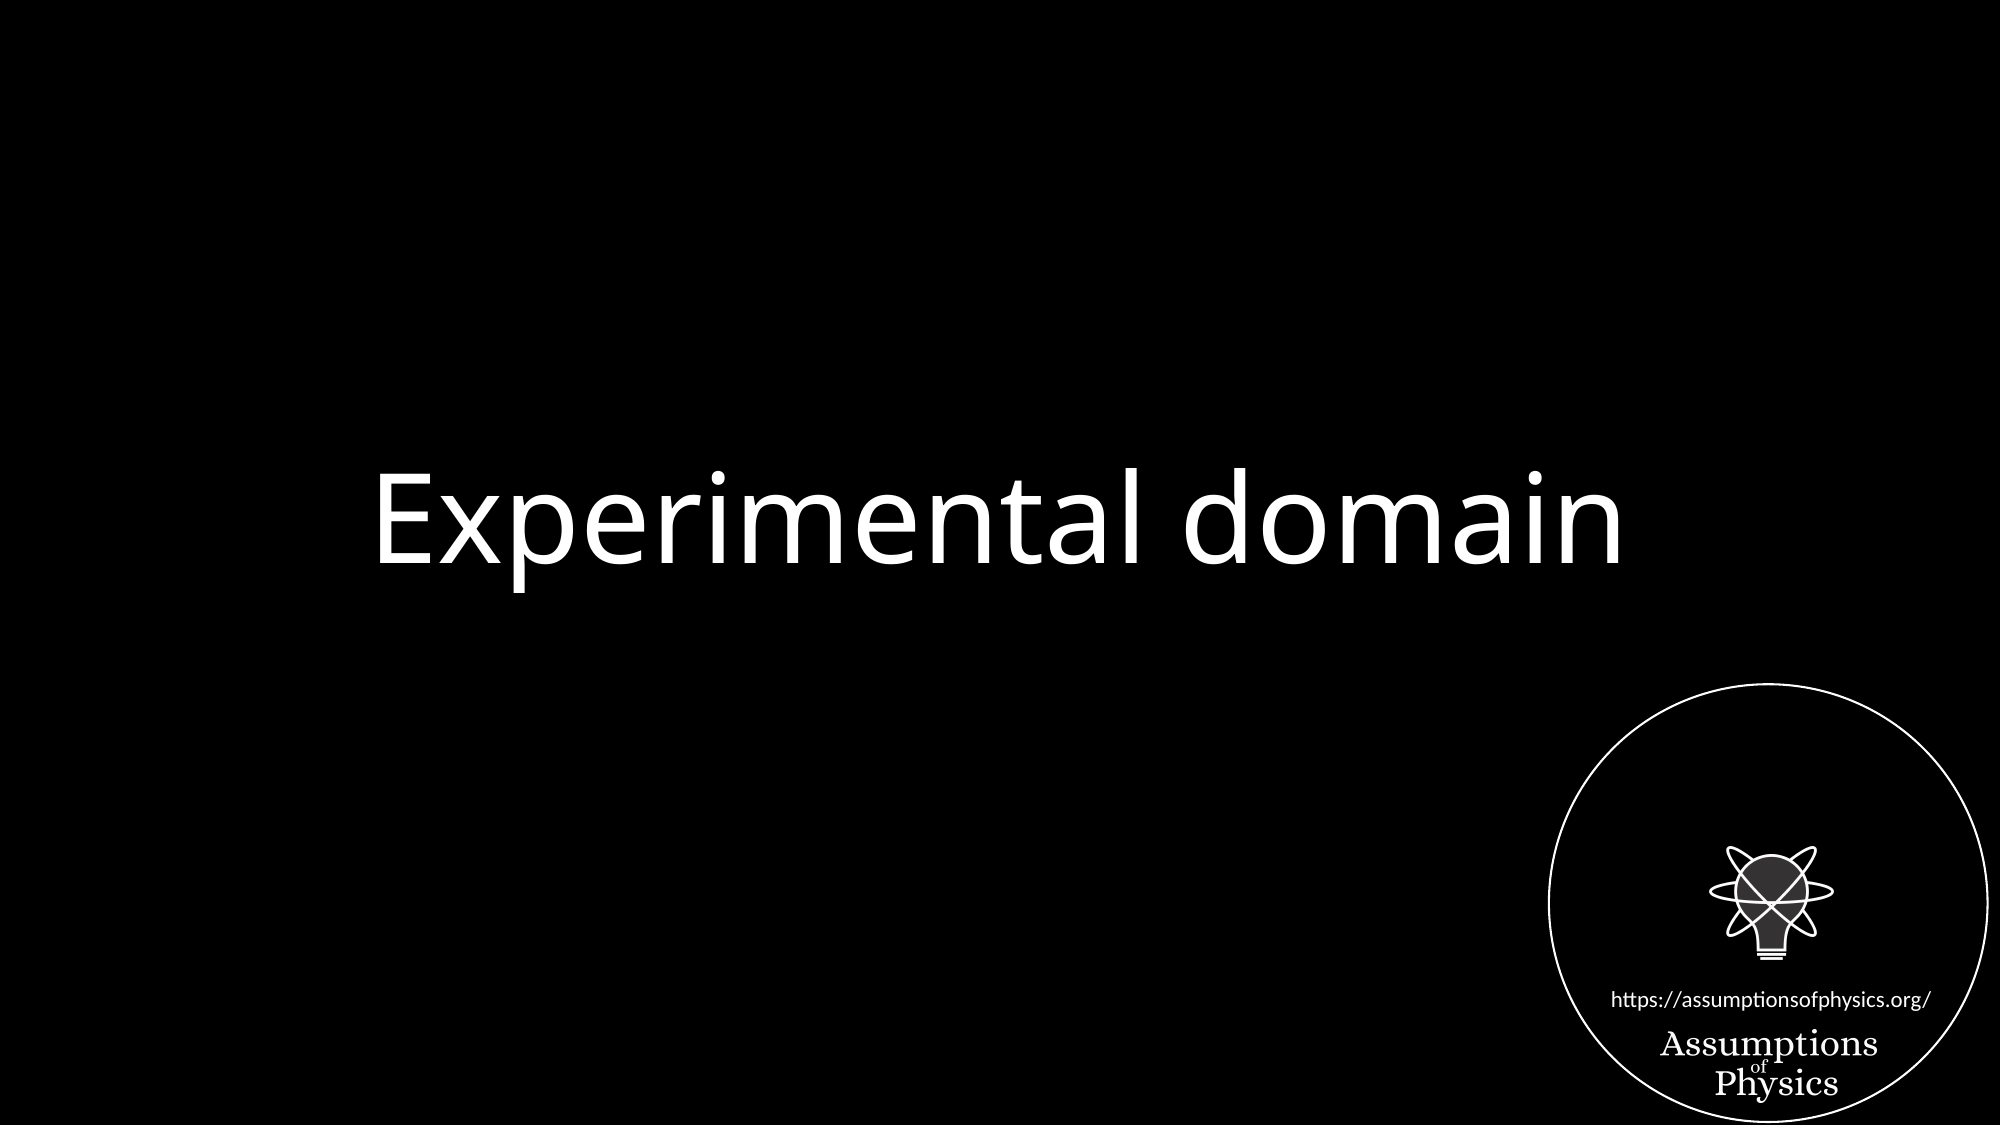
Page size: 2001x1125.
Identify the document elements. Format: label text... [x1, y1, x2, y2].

picture [1709, 846, 1834, 960]
title Experimental domain [136, 280, 1862, 749]
picture [1660, 1029, 1877, 1103]
